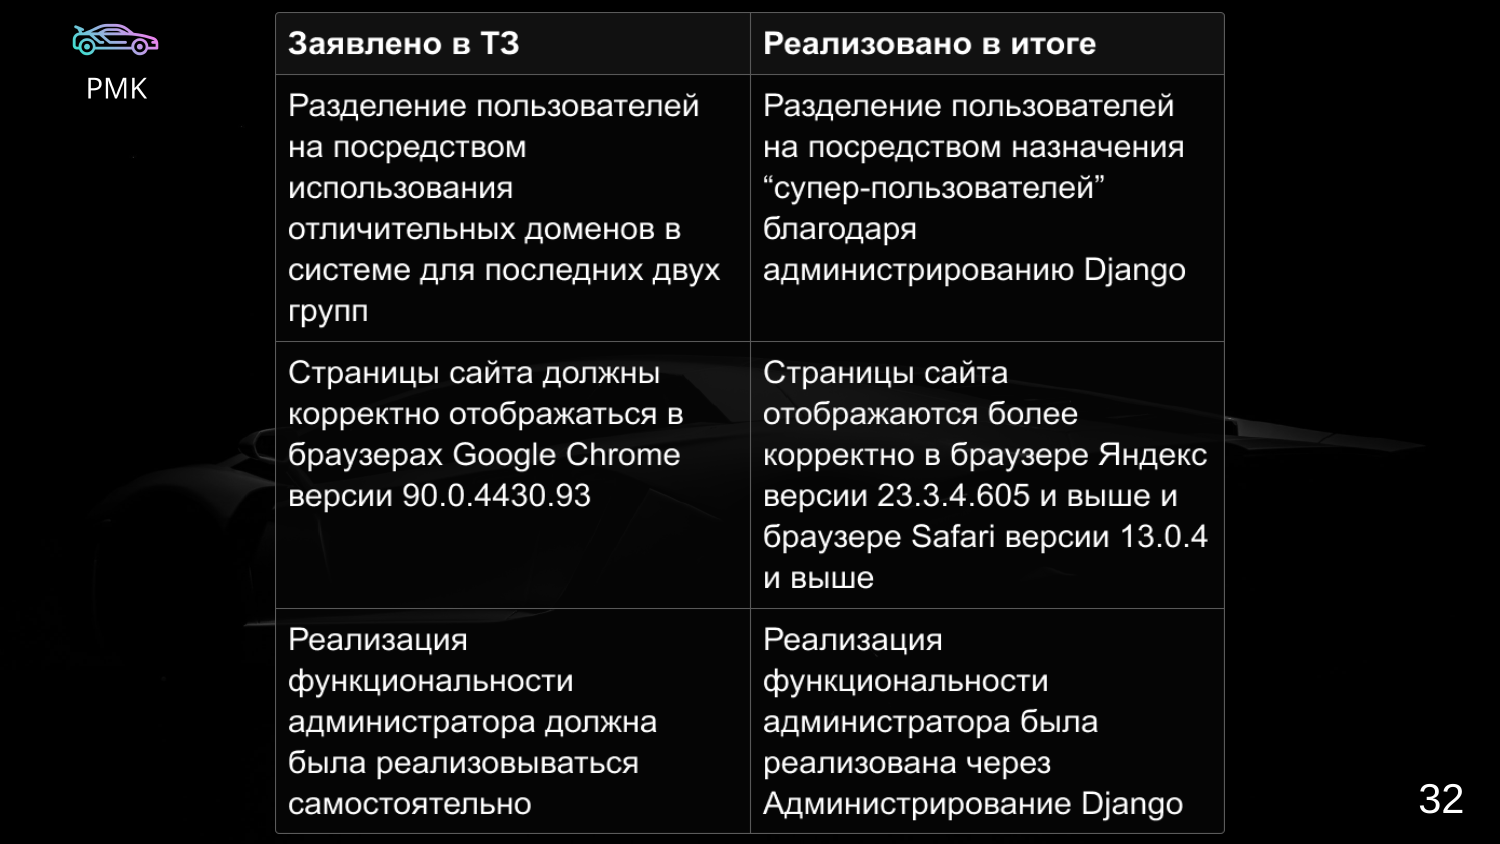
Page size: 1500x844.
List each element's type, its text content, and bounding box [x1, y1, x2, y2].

slide_number 32 [1389, 764, 1480, 830]
picture [0, 0, 1500, 844]
